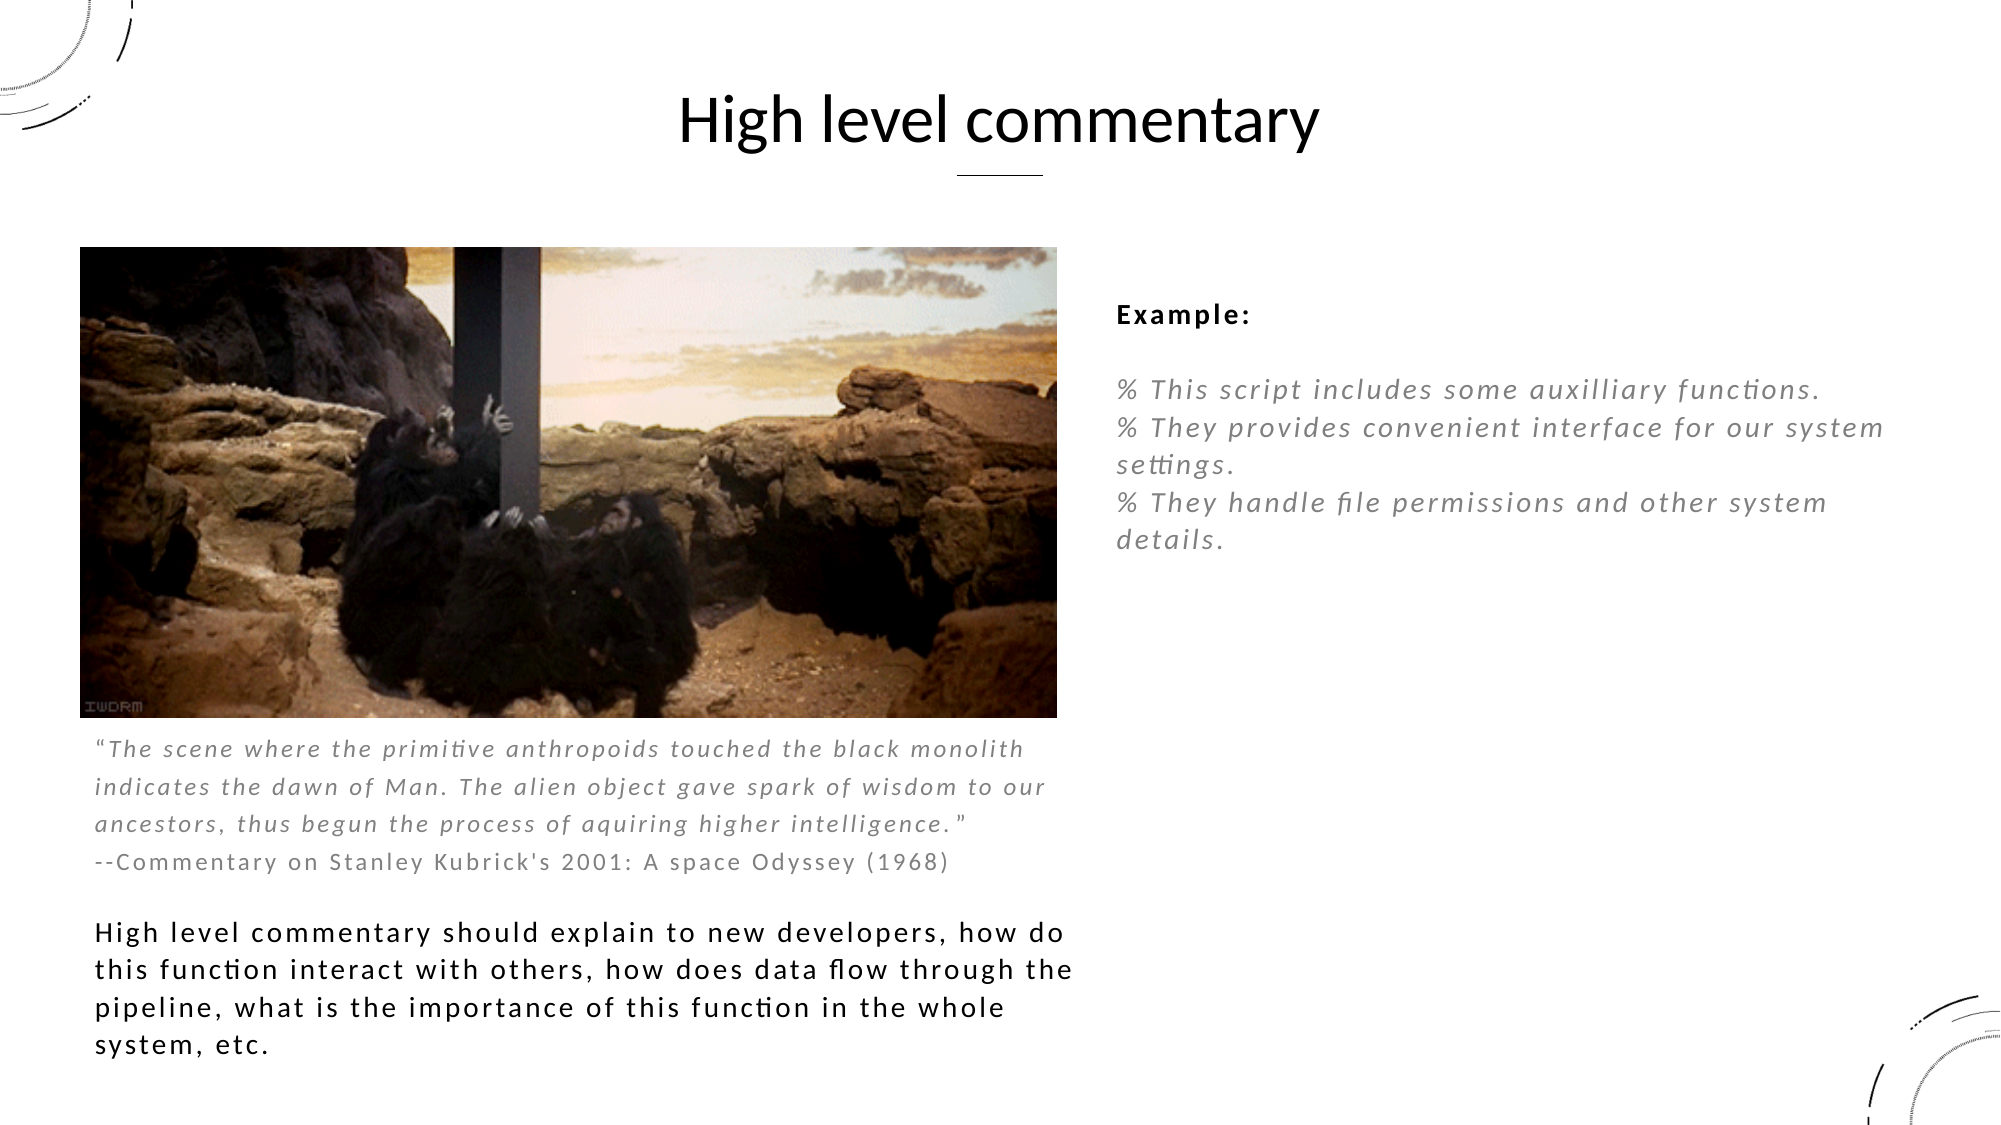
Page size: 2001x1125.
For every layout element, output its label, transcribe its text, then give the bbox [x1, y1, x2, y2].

text_box High level commentary [467, 66, 1533, 164]
text_box Example: % This script includes some auxilliary functions. % They provides convenient interface for our system settings. % They handle file permissions and other system details. [1101, 285, 1929, 564]
picture [0, 0, 133, 130]
text_box High level commentary should explain to new developers, how do this function interact with others, how does data flow through the pipeline, what is the importance of this function in the whole system, etc. [80, 903, 1121, 1068]
picture [1868, 996, 2001, 1125]
text_box “The scene where the primitive anthropoids touched the black monolith indicates the dawn of Man. The alien object gave spark of wisdom to our ancestors, thus begun the process of aquiring higher intelligence.” --Commentary on Stanley Kubrick's 2001: A space Odyssey (1968) [80, 717, 1121, 883]
picture [79, 247, 1057, 718]
